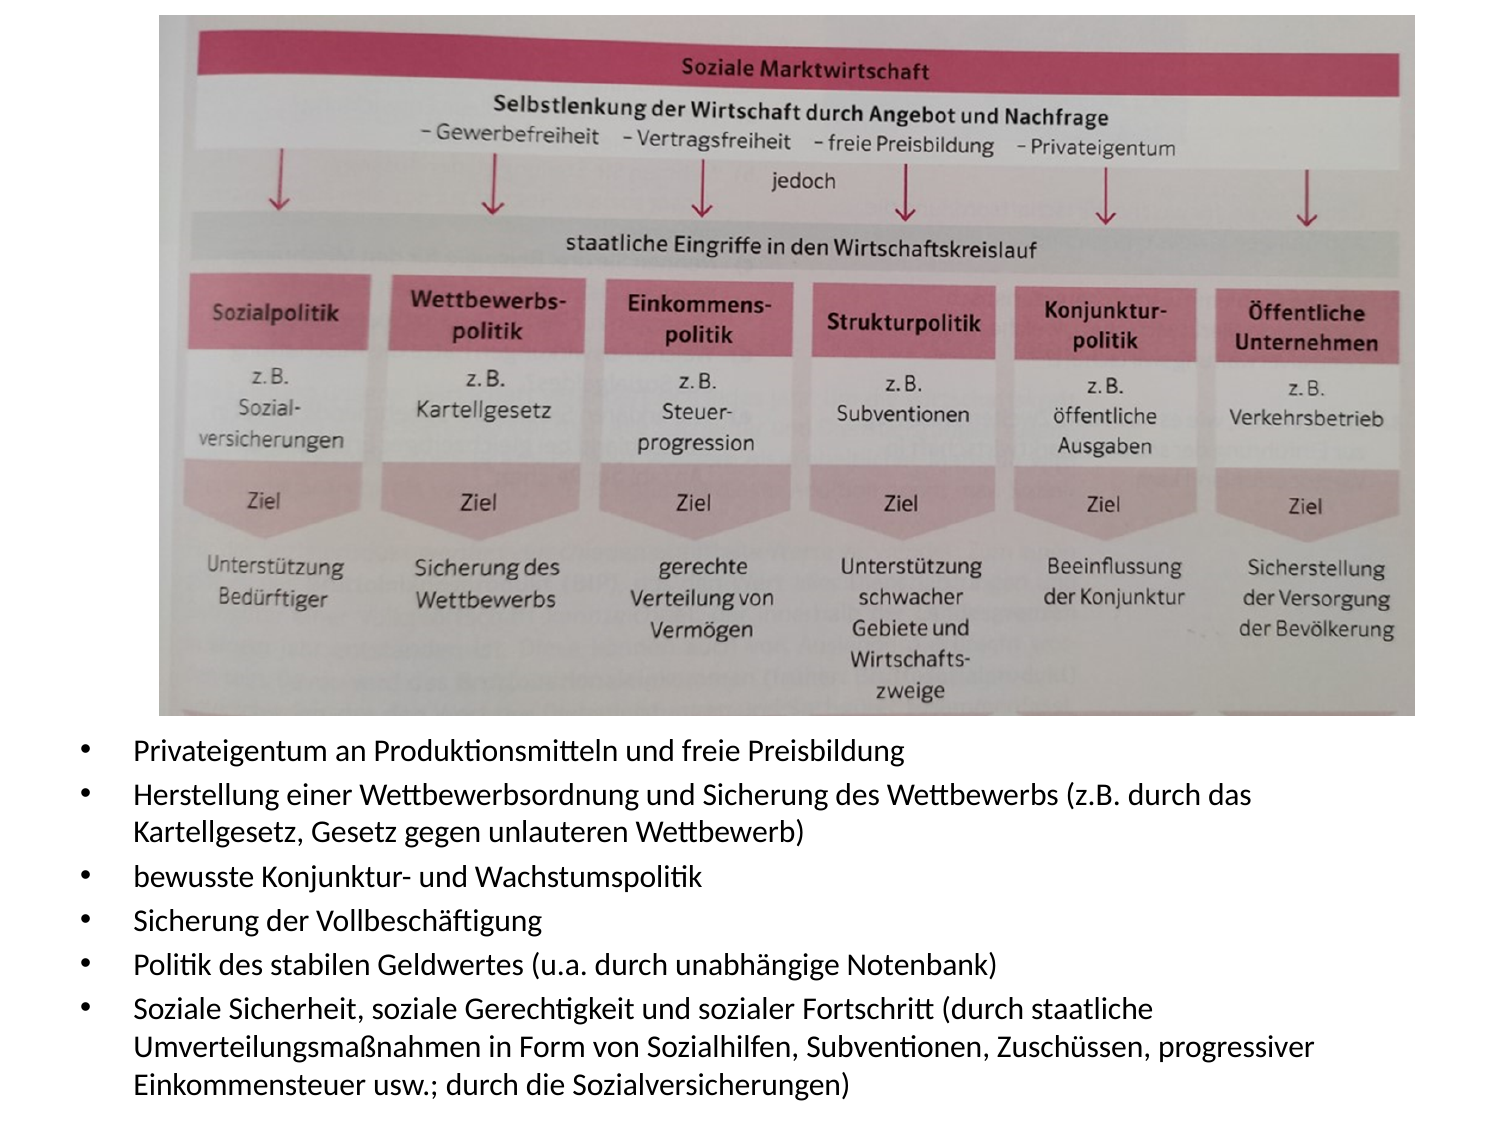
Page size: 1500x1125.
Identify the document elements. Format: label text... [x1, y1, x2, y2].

picture [159, 14, 1416, 716]
list Privateigentum an Produktionsmitteln und freie Preisbildung Herstellung einer Wettbewerbsordnung und Sicherung des Wettbewerbs (z.B. durch das Kartellgesetz, Gesetz gegen unlauteren Wettbewerb) bewusste Konjunktur- und Wachstumspolitik Sicherung der Vollbeschäftigung Politik des stabilen Geldwertes (u.a. durch unabhängige Notenbank) Soziale Sicherheit, soziale Gerechtigkeit und sozialer Fortschritt (durch staatliche Umverteilungsmaßnahmen in Form von Sozialhilfen, Subventionen, Zuschüssen, progressiver Einkommensteuer usw.; durch die Sozialversicherungen) [64, 722, 1415, 1110]
